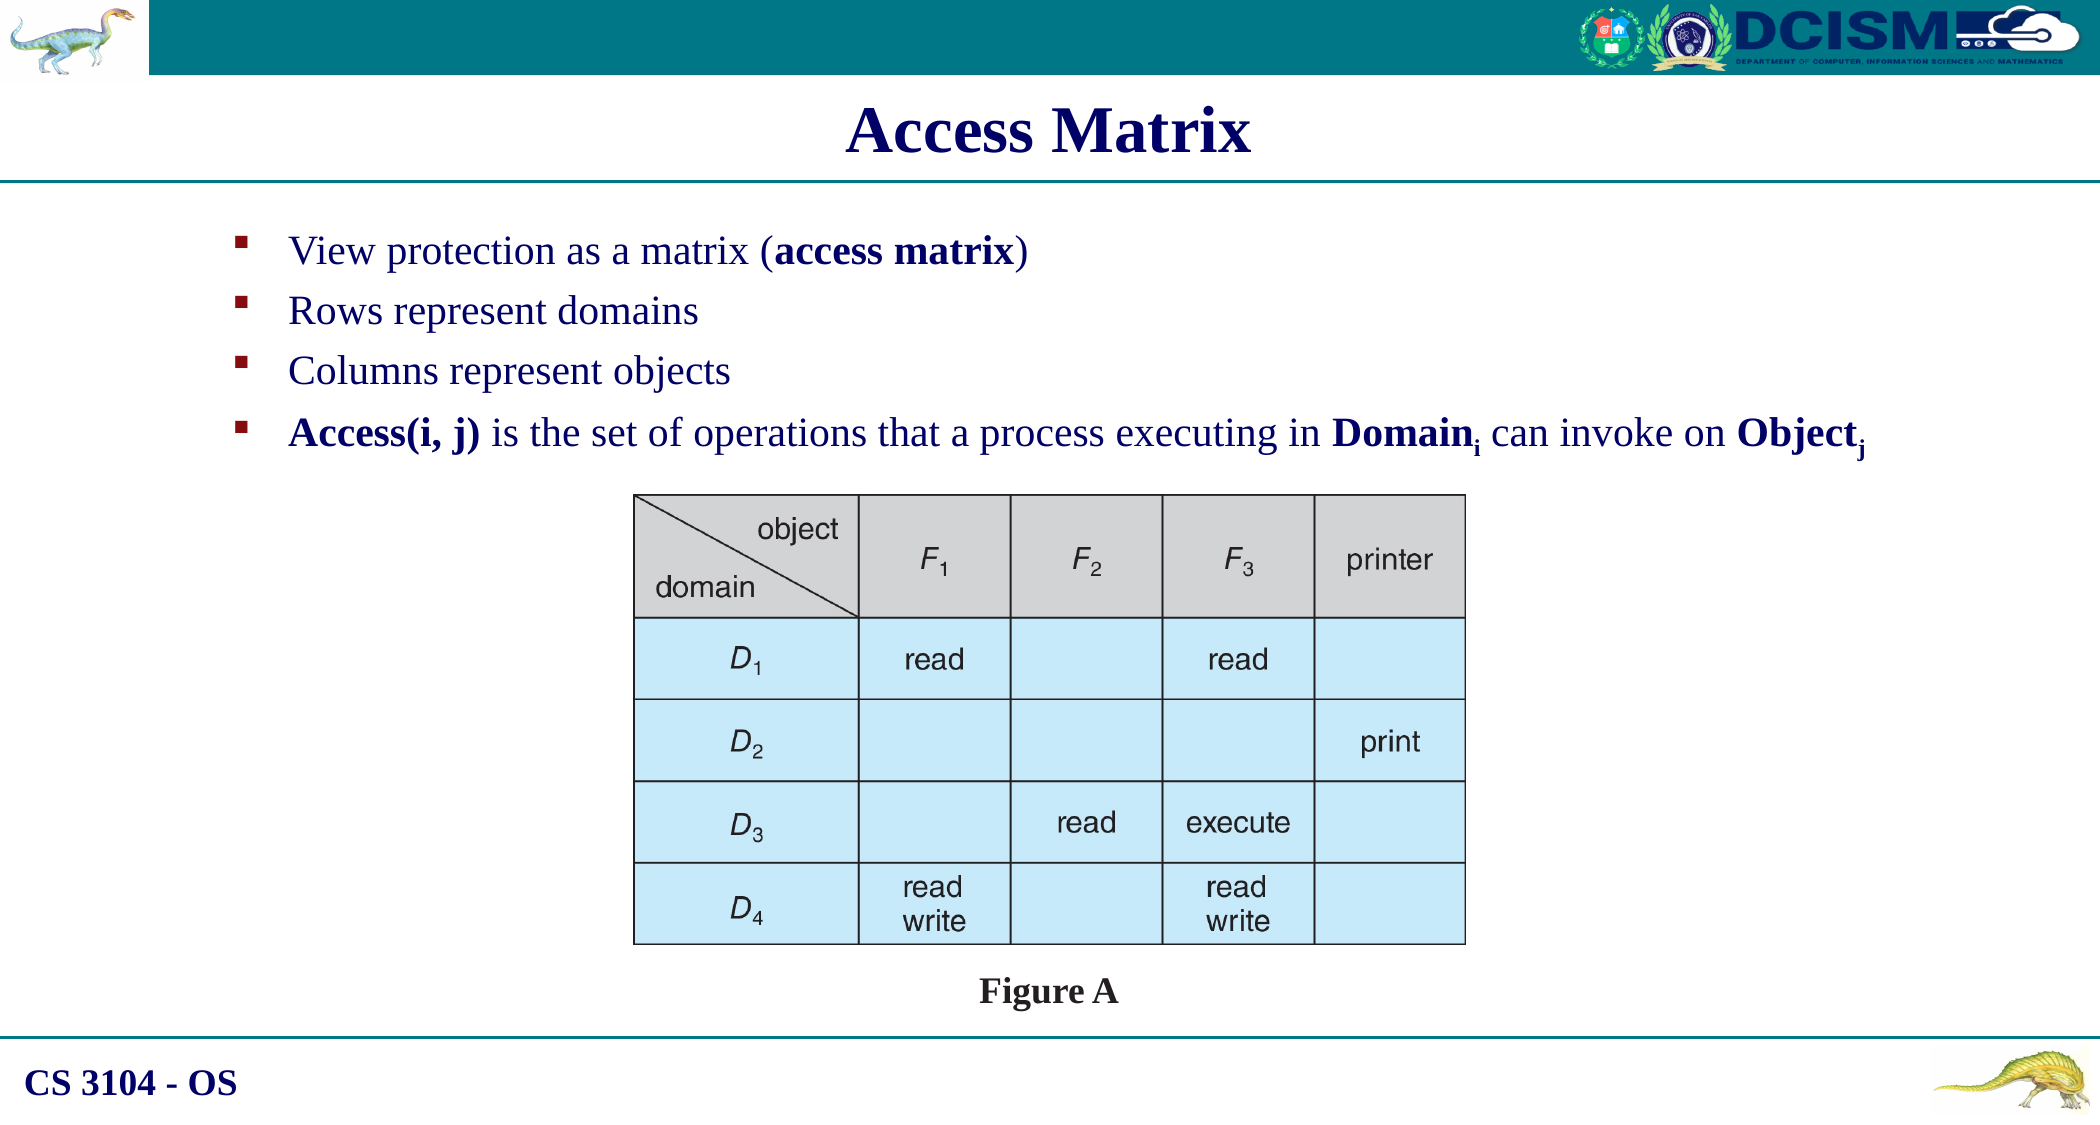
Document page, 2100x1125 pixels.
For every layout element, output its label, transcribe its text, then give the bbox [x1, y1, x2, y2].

picture [1572, 0, 2094, 76]
text_box Access Matrix [15, 78, 2083, 174]
text_box Figure A [869, 958, 1229, 1019]
picture [632, 494, 1466, 945]
text_box View protection as a matrix (access matrix) Rows represent domains Columns represent objects Access(i, j) is the set of operations that a process executing in Domaini can invoke on Objectj [217, 205, 1882, 469]
picture [1931, 1044, 2090, 1115]
picture [0, 0, 149, 82]
